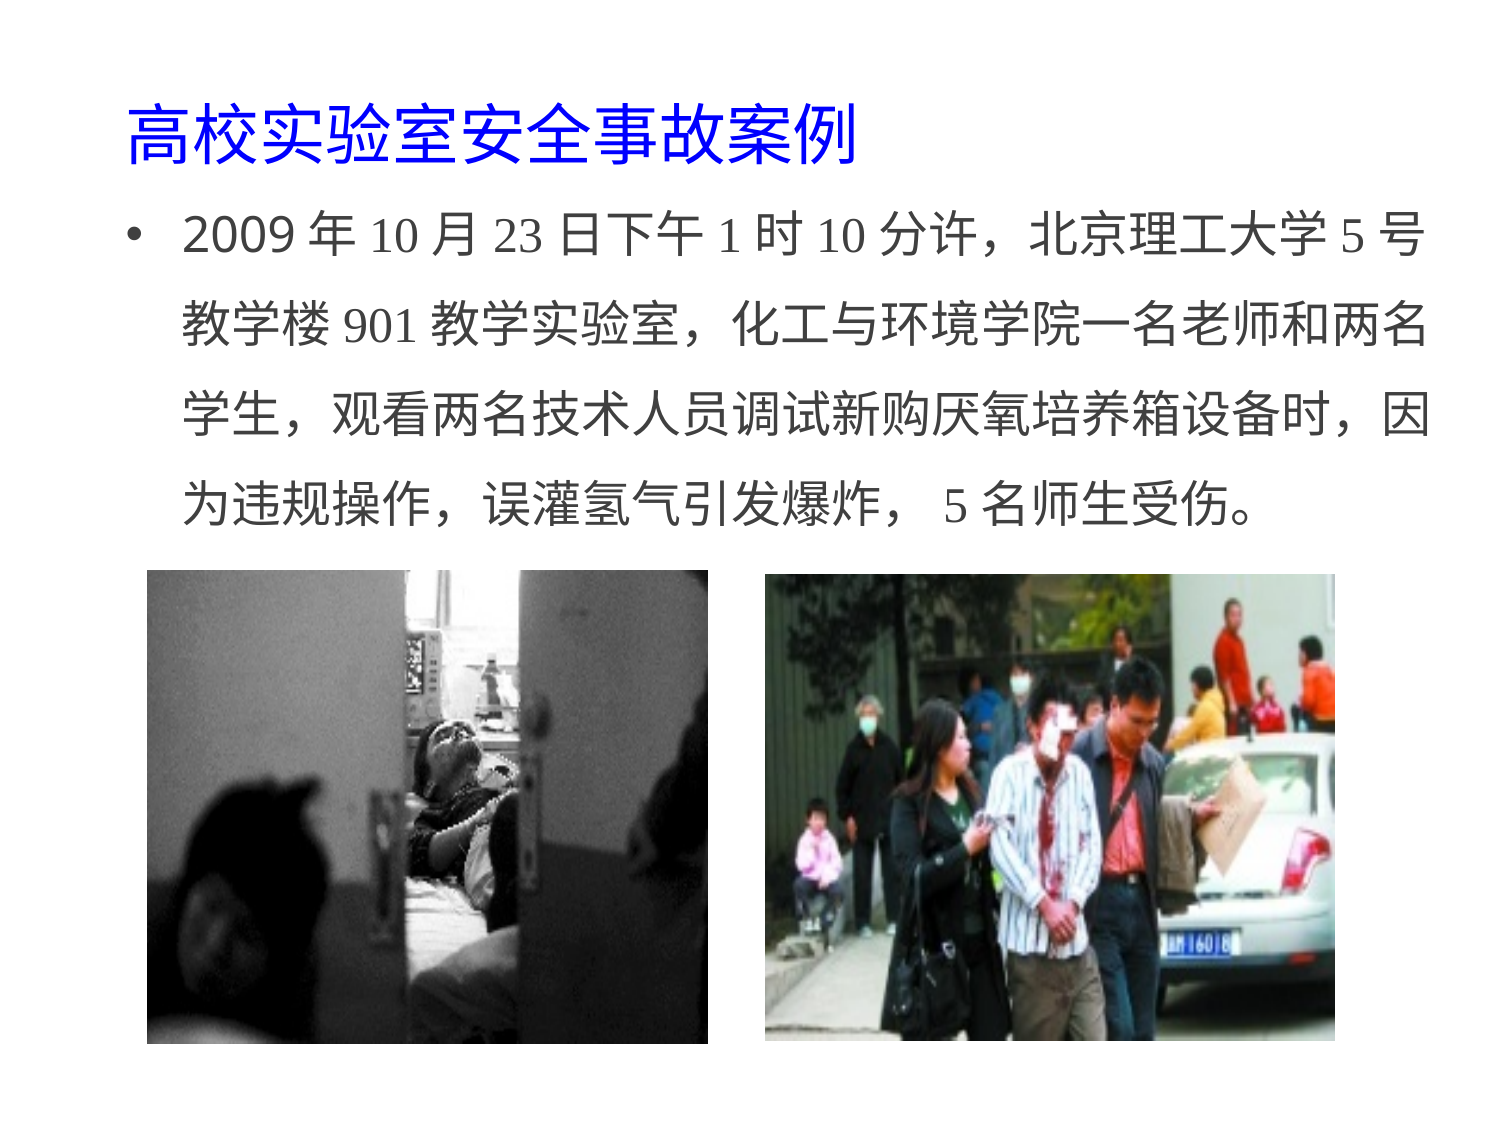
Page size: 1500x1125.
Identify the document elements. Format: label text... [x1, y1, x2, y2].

picture [147, 570, 708, 1044]
picture [764, 573, 1336, 1041]
text_box 高校实验室安全事故案例 2009年10月23日下午1时10分许，北京理工大学5号教学楼901教学实验室，化工与环境学院一名老师和两名学生，观看两名技术人员调试新购厌氧培养箱设备时，因为违规操作，误灌氢气引发爆炸，5名师生受伤。。 [108, 44, 1471, 542]
